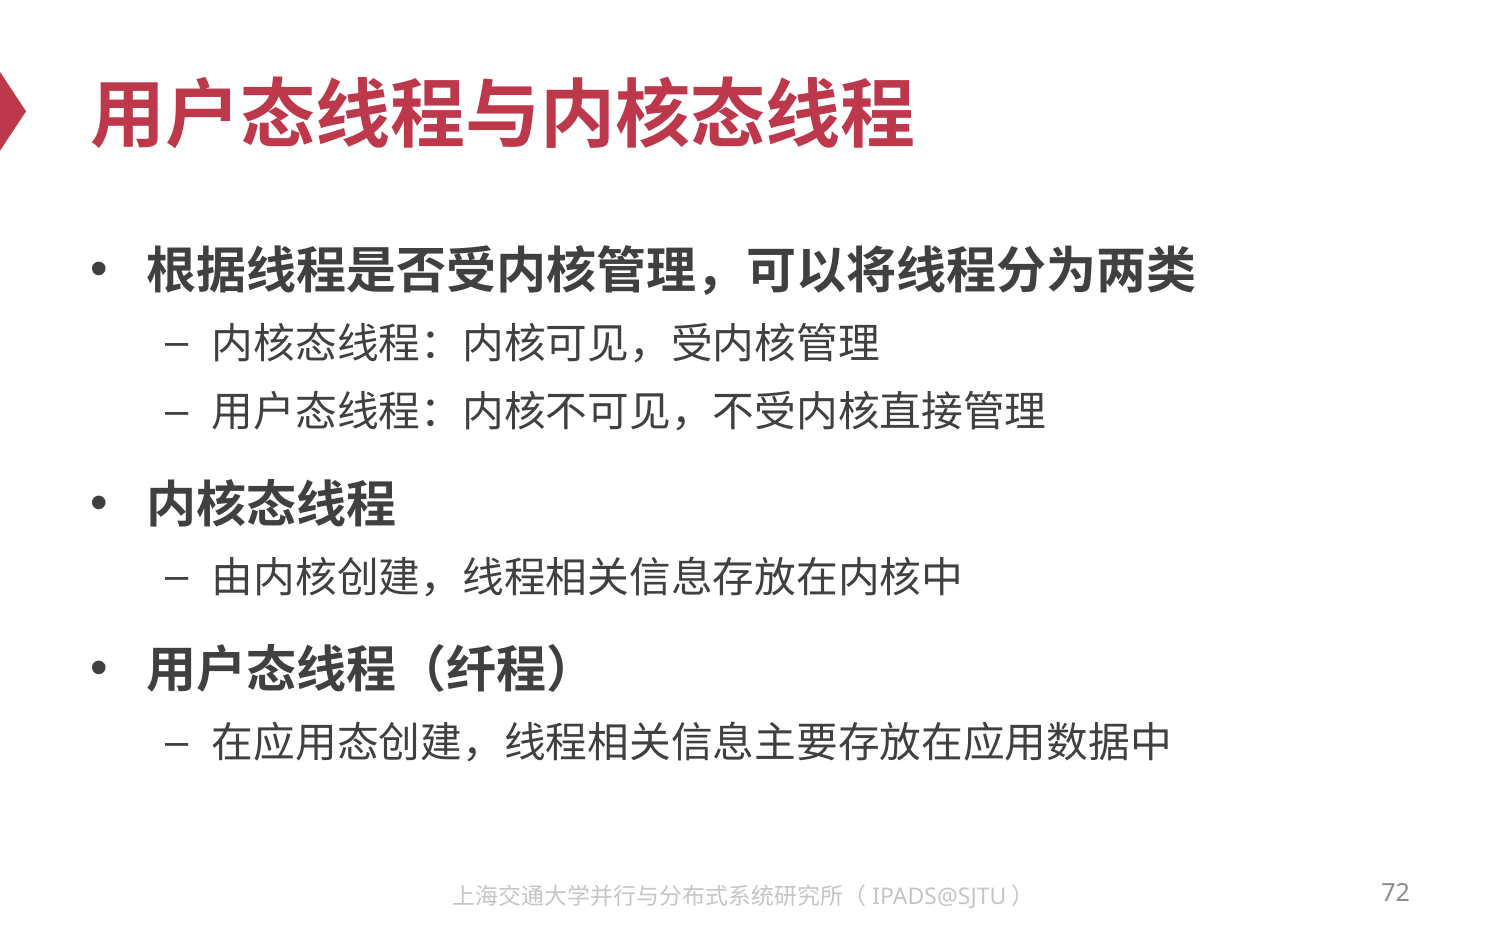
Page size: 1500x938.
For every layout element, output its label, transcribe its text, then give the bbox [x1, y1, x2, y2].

footer 上海交通大学并行与分布式系统研究所（IPADS@SJTU） [418, 870, 1069, 921]
slide_number 72 [1074, 868, 1425, 919]
list 根据线程是否受内核管理，可以将线程分为两类 内核态线程：内核可见，受内核管理 用户态线程：内核不可见，不受内核直接管理 内核态线程 由内核创建，线程相关信息存放在内核中 用户态线程（纤程） 在应用态创建，线程相关信息主要存放在应用数据中 [75, 218, 1425, 838]
title 用户态线程与内核态线程 [75, 37, 1425, 186]
